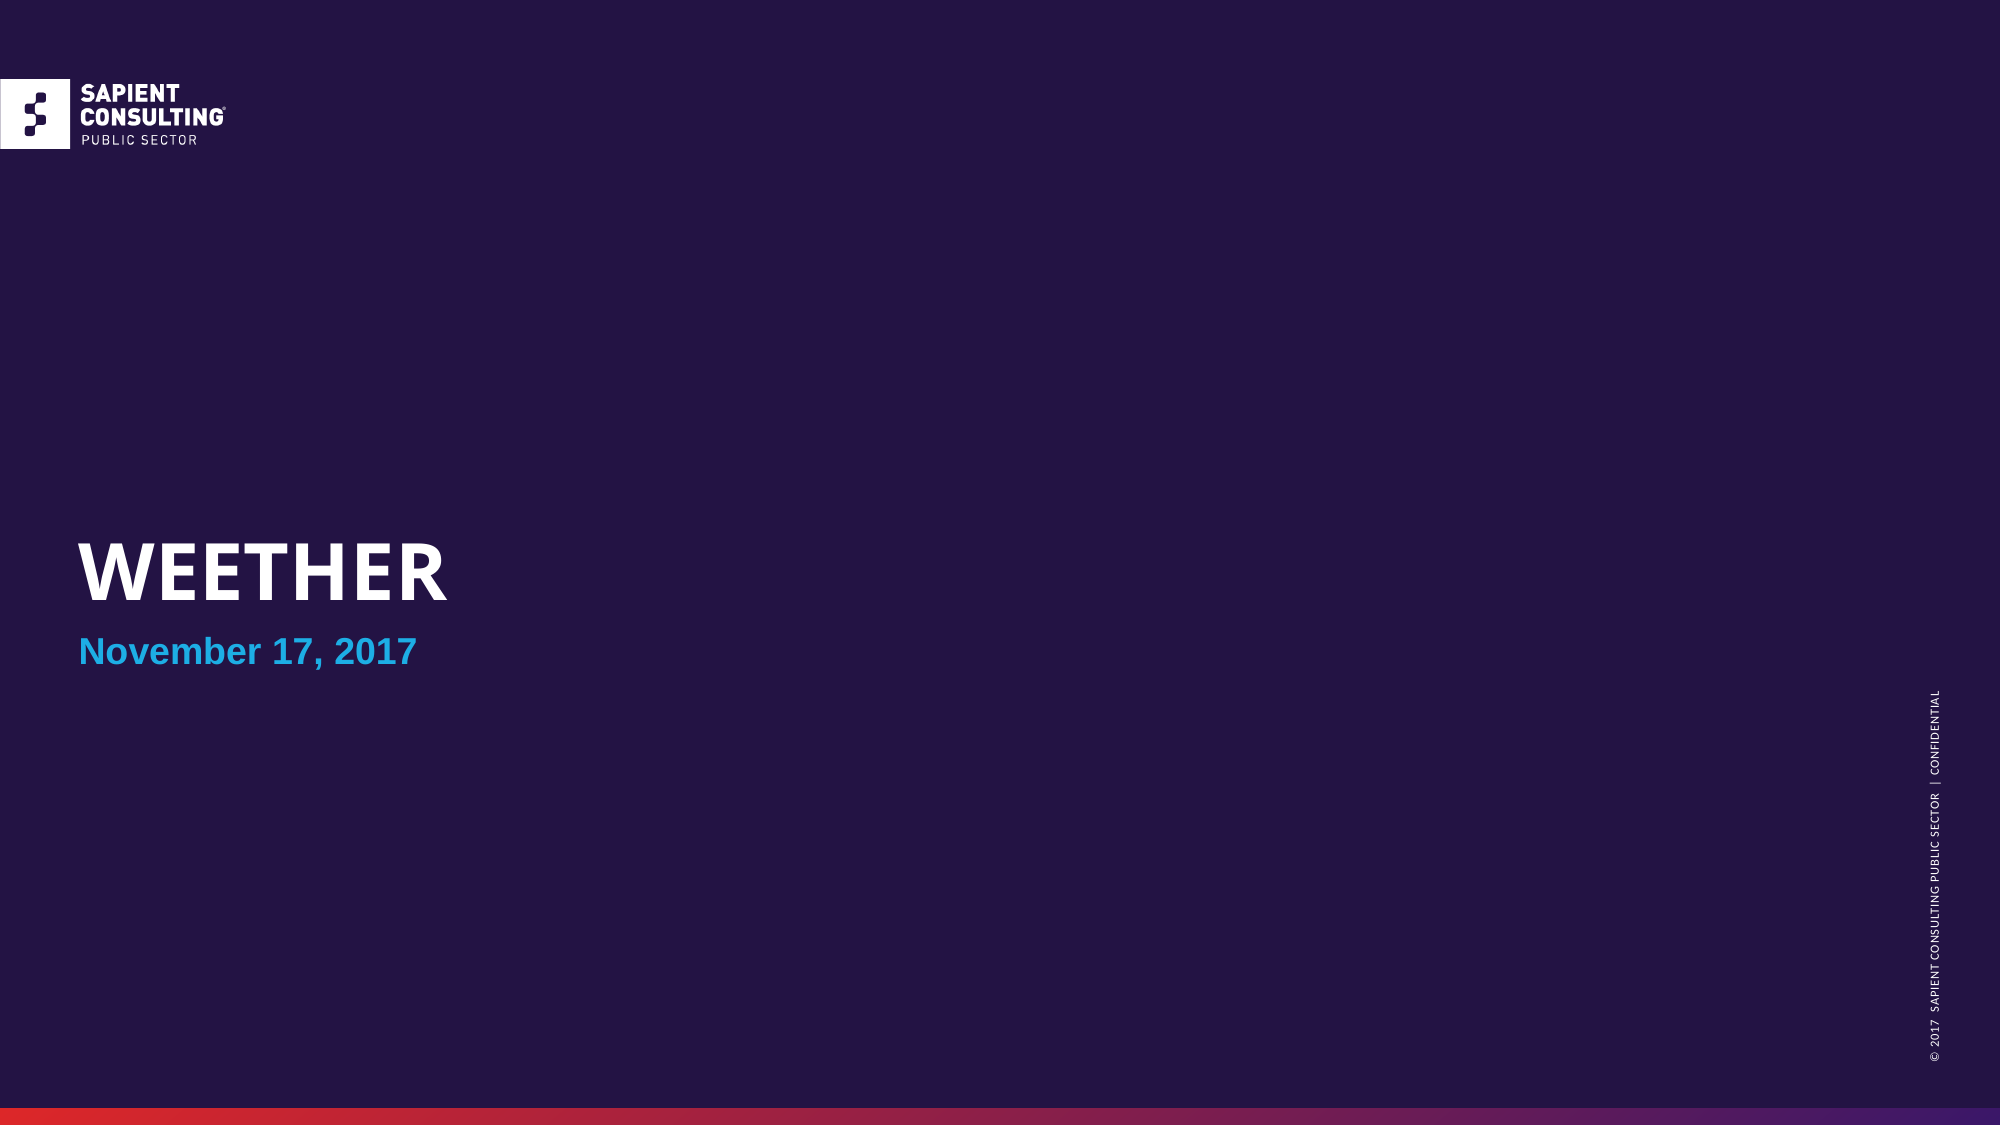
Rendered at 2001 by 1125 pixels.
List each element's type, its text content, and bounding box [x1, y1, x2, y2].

picture [0, 79, 226, 149]
list November 17, 2017 [78, 627, 979, 663]
title Weether [78, 380, 1579, 618]
